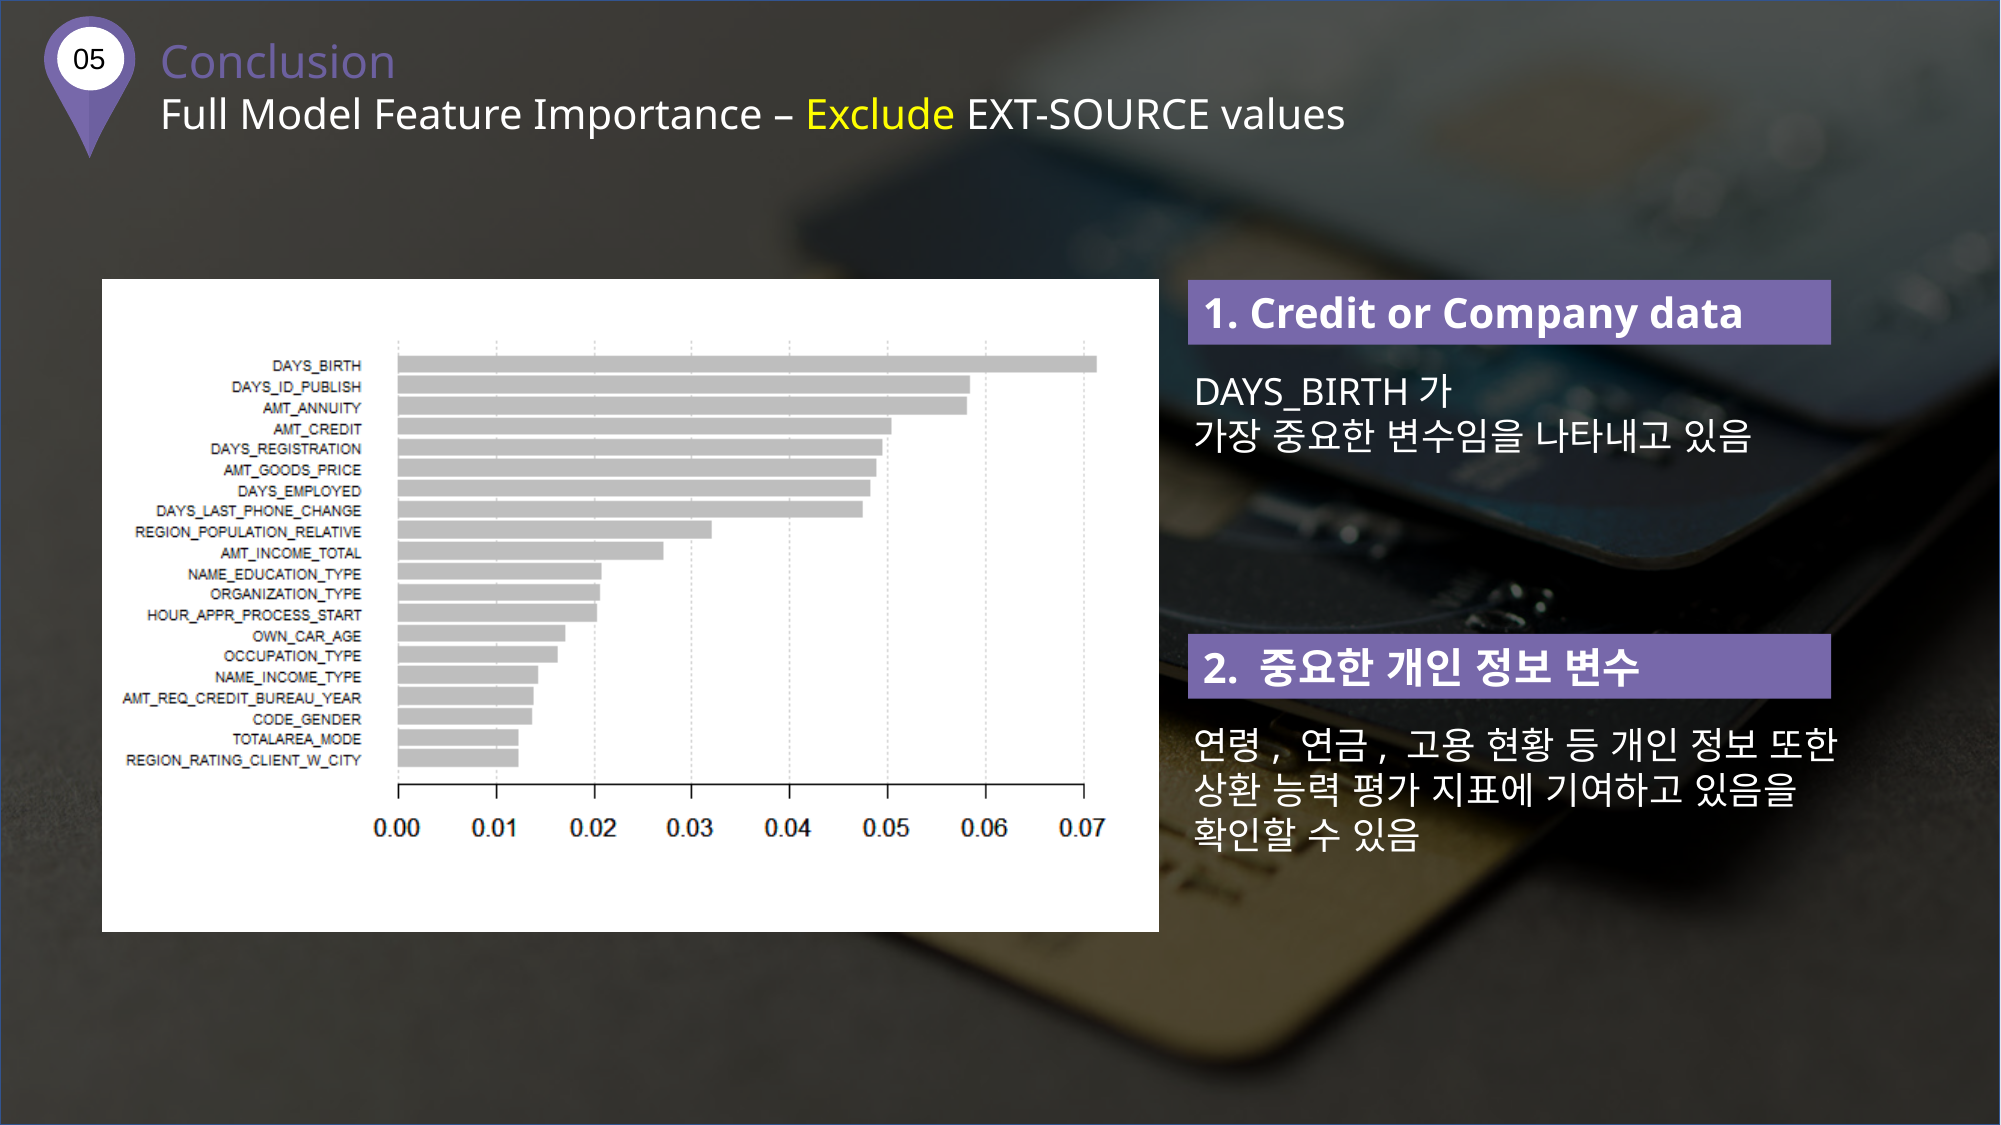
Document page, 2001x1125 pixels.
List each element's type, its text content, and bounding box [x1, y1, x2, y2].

text_box 1. Credit or Company data [1188, 279, 1832, 345]
text_box 연령, 연금, 고용 현황 등 개인 정보 또한 상환 능력 평가 지표에 기여하고 있음을 확인할 수 있음 [1178, 714, 1918, 865]
text_box [70, 84, 111, 91]
text_box [44, 16, 89, 157]
text_box DAYS_BIRTH가 가장 중요한 변수임을 나타내고 있음 [1178, 360, 1863, 465]
text_box Conclusion Full Model Feature Importance – Exclude EXT-SOURCE values [151, 24, 1757, 147]
picture [1, 1, 1999, 1124]
text_box [72, 26, 109, 32]
text_box [117, 38, 125, 79]
text_box 2. 중요한 개인 정보 변수 [1188, 633, 1832, 699]
text_box [57, 44, 61, 74]
text_box 05 [61, 32, 117, 84]
text_box [89, 16, 135, 159]
